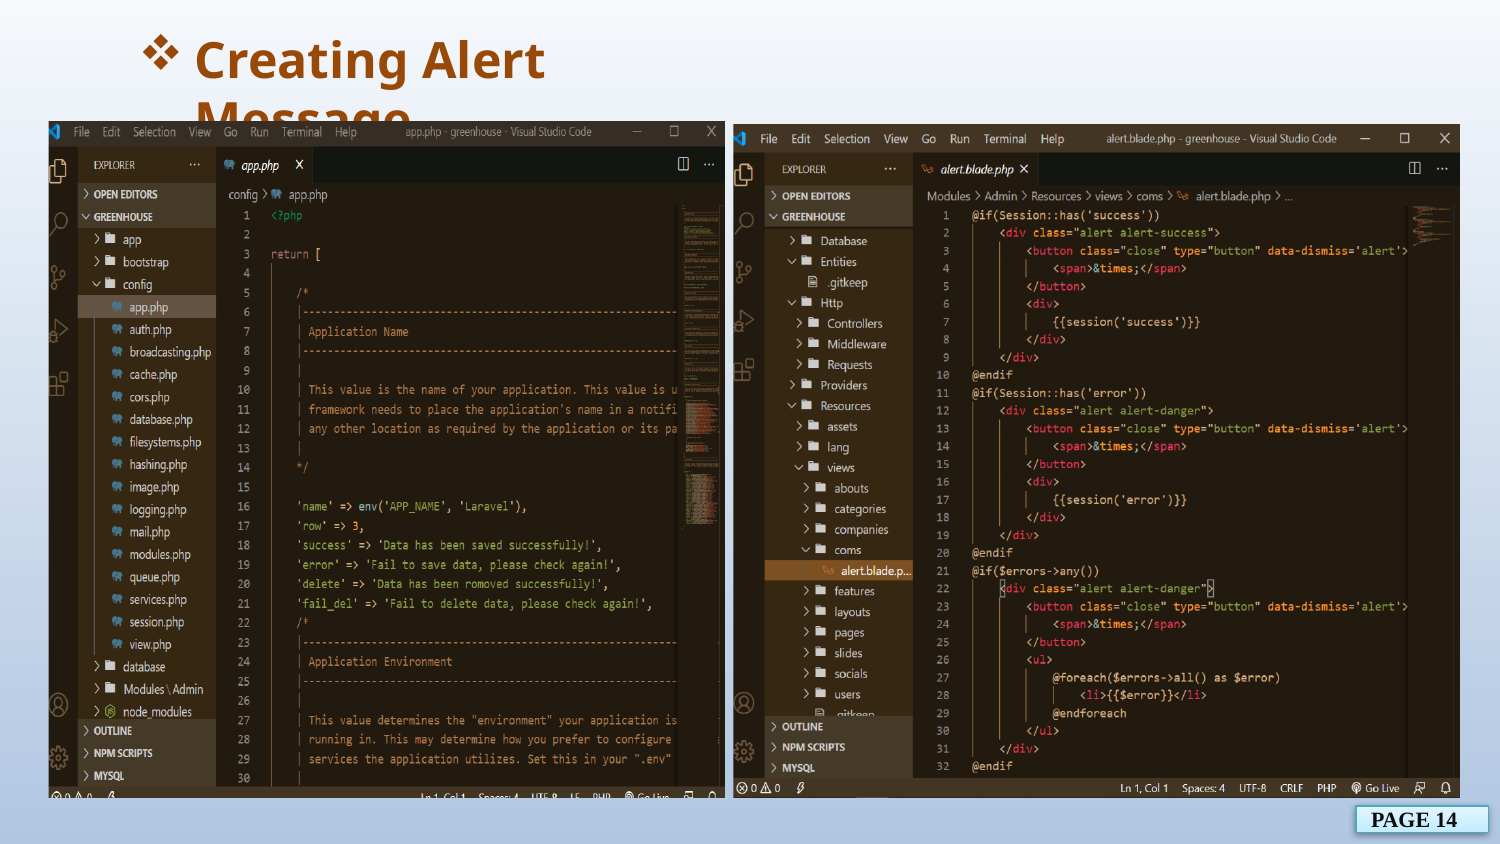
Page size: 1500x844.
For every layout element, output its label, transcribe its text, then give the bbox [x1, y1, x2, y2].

picture [733, 121, 1461, 798]
text_box PAGE 14 [1355, 805, 1489, 833]
picture [48, 121, 726, 798]
text_box Creating Alert Message [123, 21, 775, 123]
